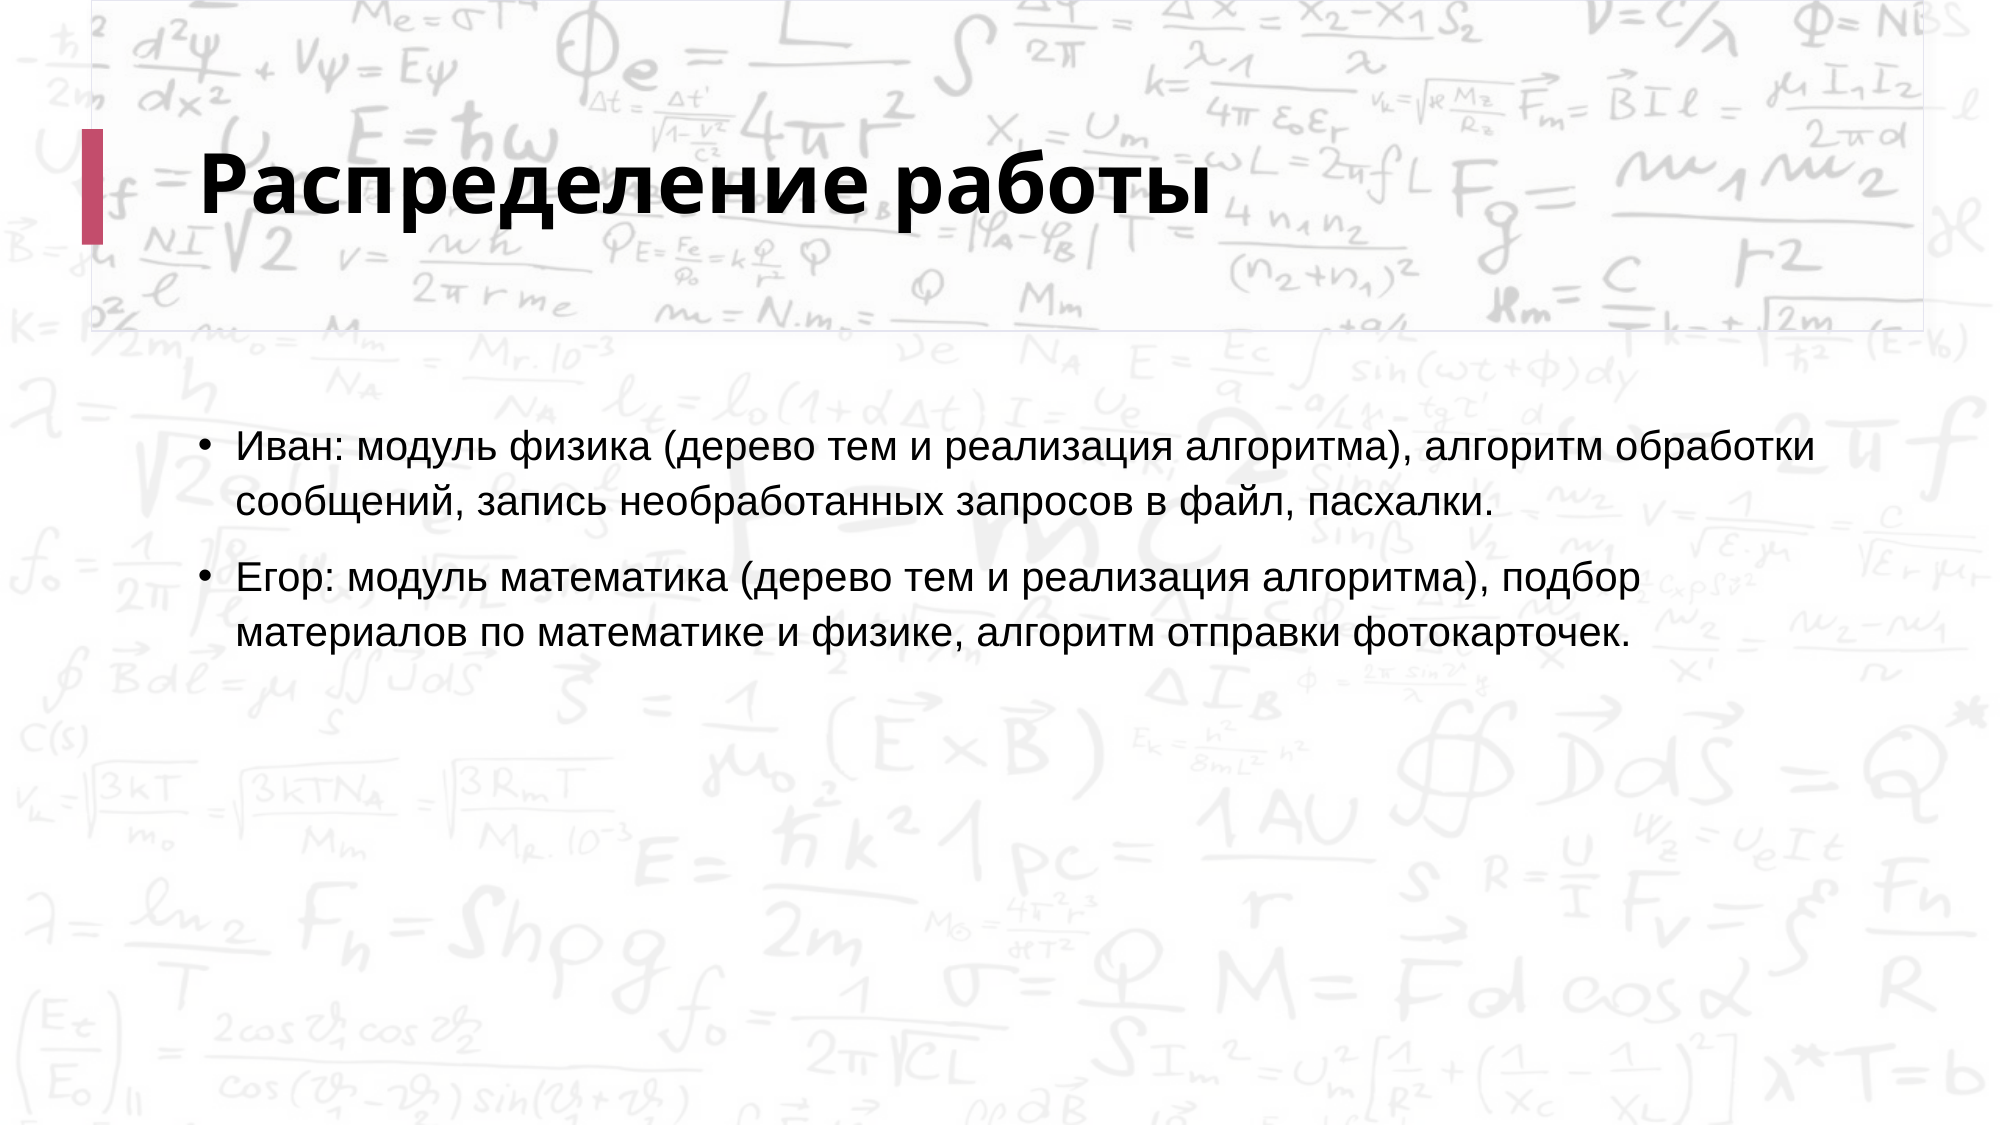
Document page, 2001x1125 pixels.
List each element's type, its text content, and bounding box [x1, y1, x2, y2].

list Иван: модуль физика (дерево тем и реализация алгоритма), алгоритм обработки сообщений, запись необработанных запросов в файл, пасхалки. Егор: модуль математика (дерево тем и реализация алгоритма), подбор материалов по математике и физике, алгоритм отправки фотокарточек. [183, 406, 1851, 1013]
title Распределение работы [183, 90, 1851, 284]
